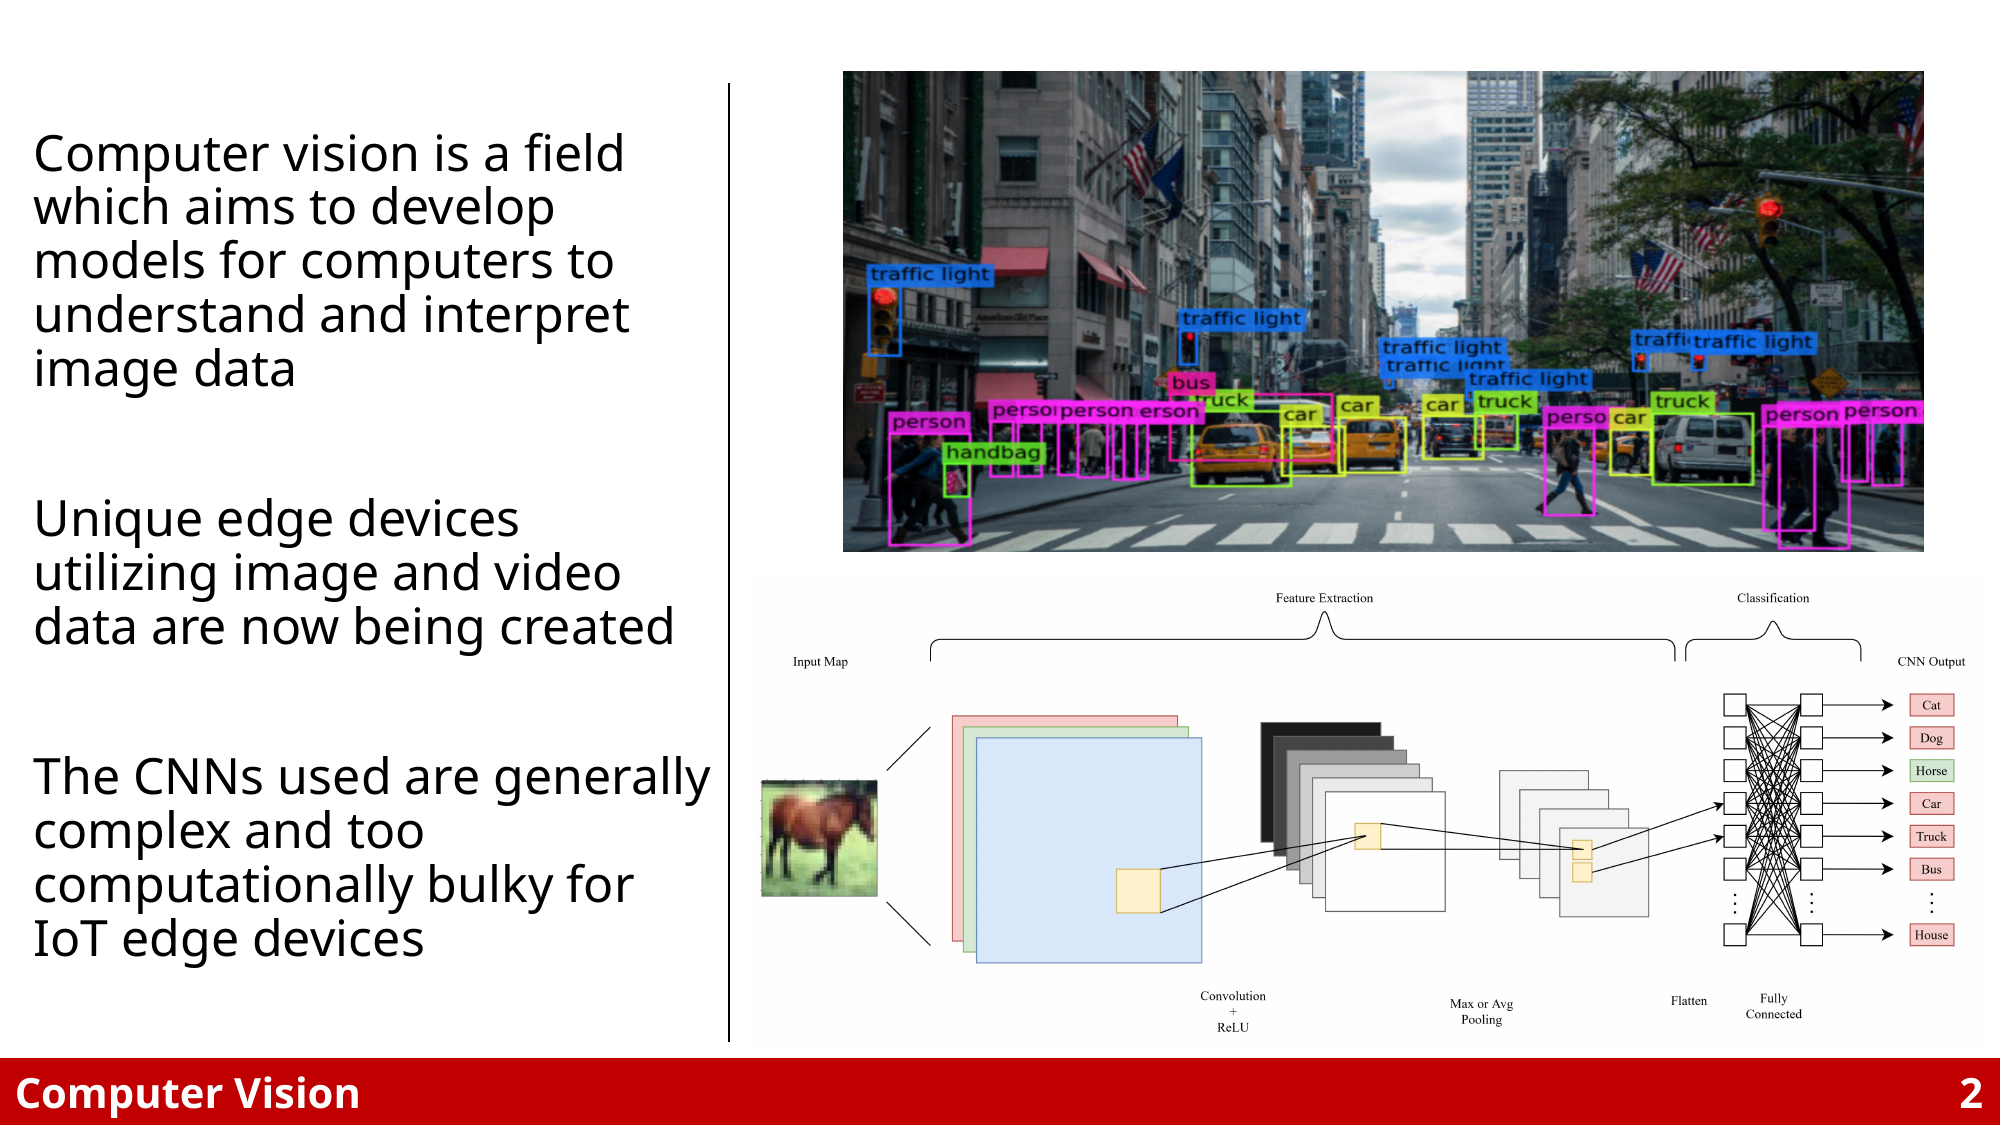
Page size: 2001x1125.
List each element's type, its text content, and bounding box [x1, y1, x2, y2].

text_box Computer Vision [0, 1059, 383, 1125]
picture [747, 573, 1985, 1049]
list Computer vision is a field which aims to develop models for computers to understand and interpret image data Unique edge devices utilizing image and video data are now being created The CNNs used are generally complex and too computationally bulky for IoT edge devices [18, 120, 728, 1005]
text_box [0, 1058, 2000, 1125]
picture [843, 71, 1924, 552]
text_box 2 [1942, 1059, 2000, 1125]
